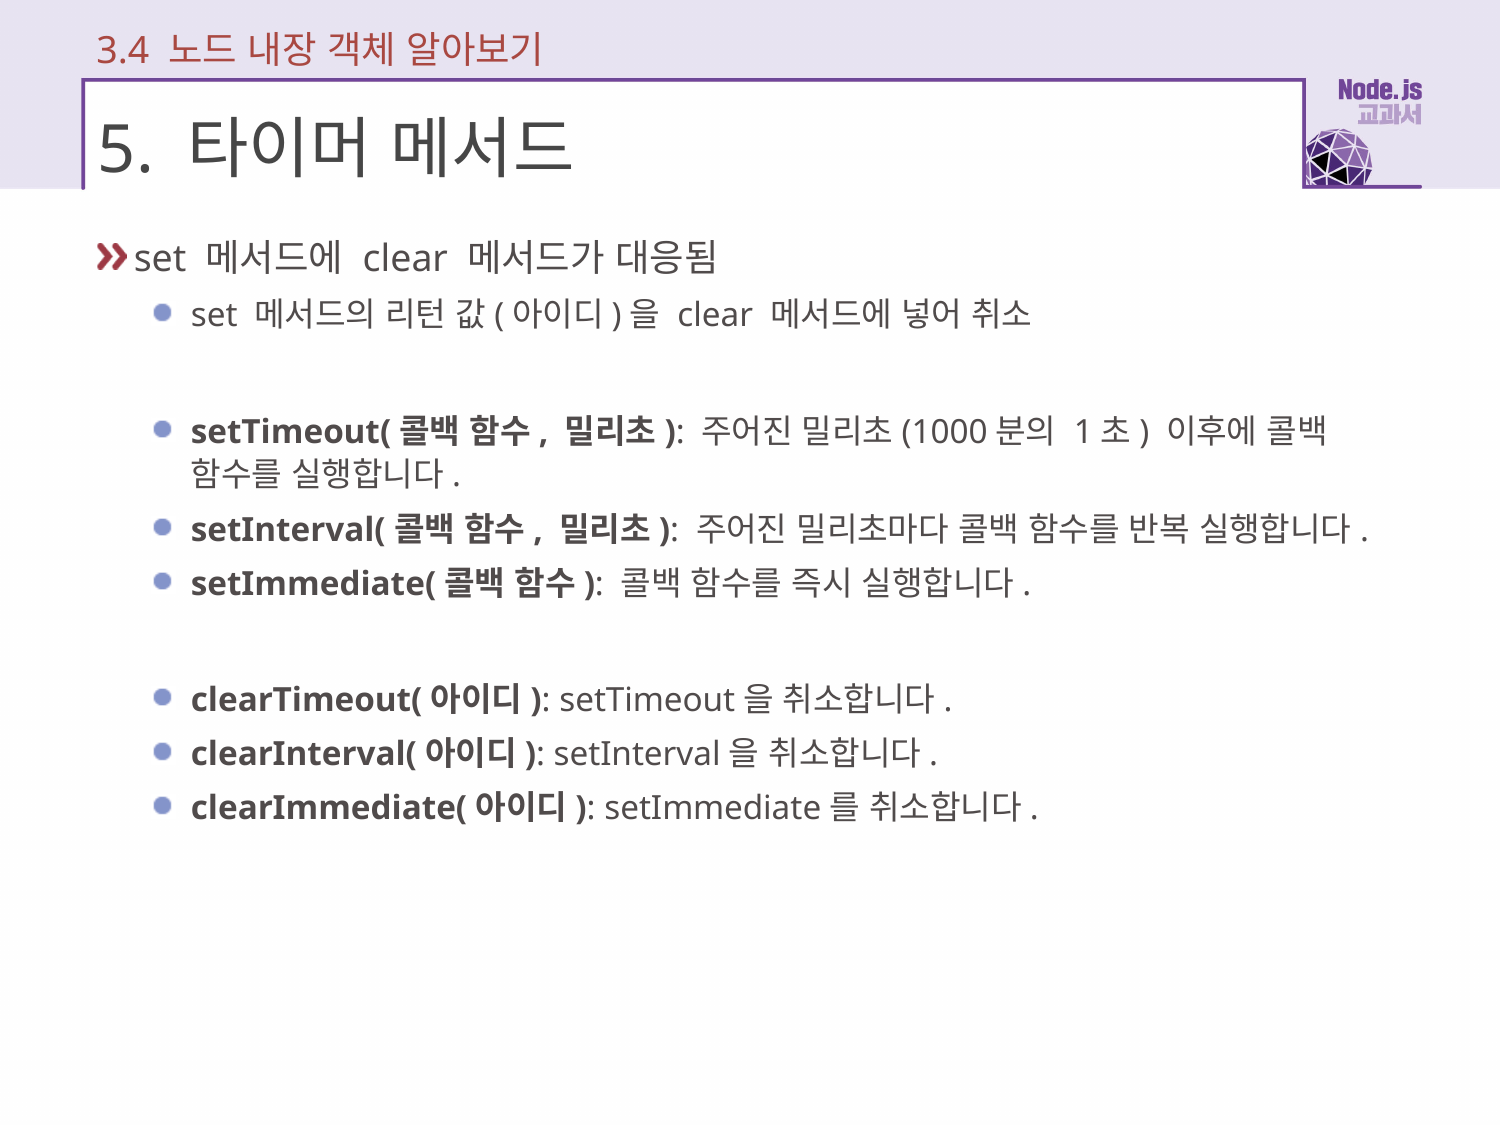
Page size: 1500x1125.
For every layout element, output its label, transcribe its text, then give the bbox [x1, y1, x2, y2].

text_box 3.4 노드 내장 객체 알아보기 [81, 14, 807, 62]
list set 메서드에 clear 메서드가 대응됨 set 메서드의 리턴 값(아이디)을 clear 메서드에 넣어 취소 setTimeout(콜백 함수, 밀리초): 주어진 밀리초(1000분의 1초) 이후에 콜백 함수를 실행합니다. setInterval(콜백 함수, 밀리초): 주어진 밀리초마다 콜백 함수를 반복 실행합니다. setImmediate(콜백 함수): 콜백 함수를 즉시 실행합니다. clearTimeout(아이디): setTimeout을 취소합니다. clearInterval(아이디): setInterval을 취소합니다. clearImmediate(아이디): setImmediate를 취소합니다. [81, 222, 1412, 1037]
picture [0, 0, 1500, 1125]
title 5. 타이머 메서드 [82, 61, 1413, 193]
